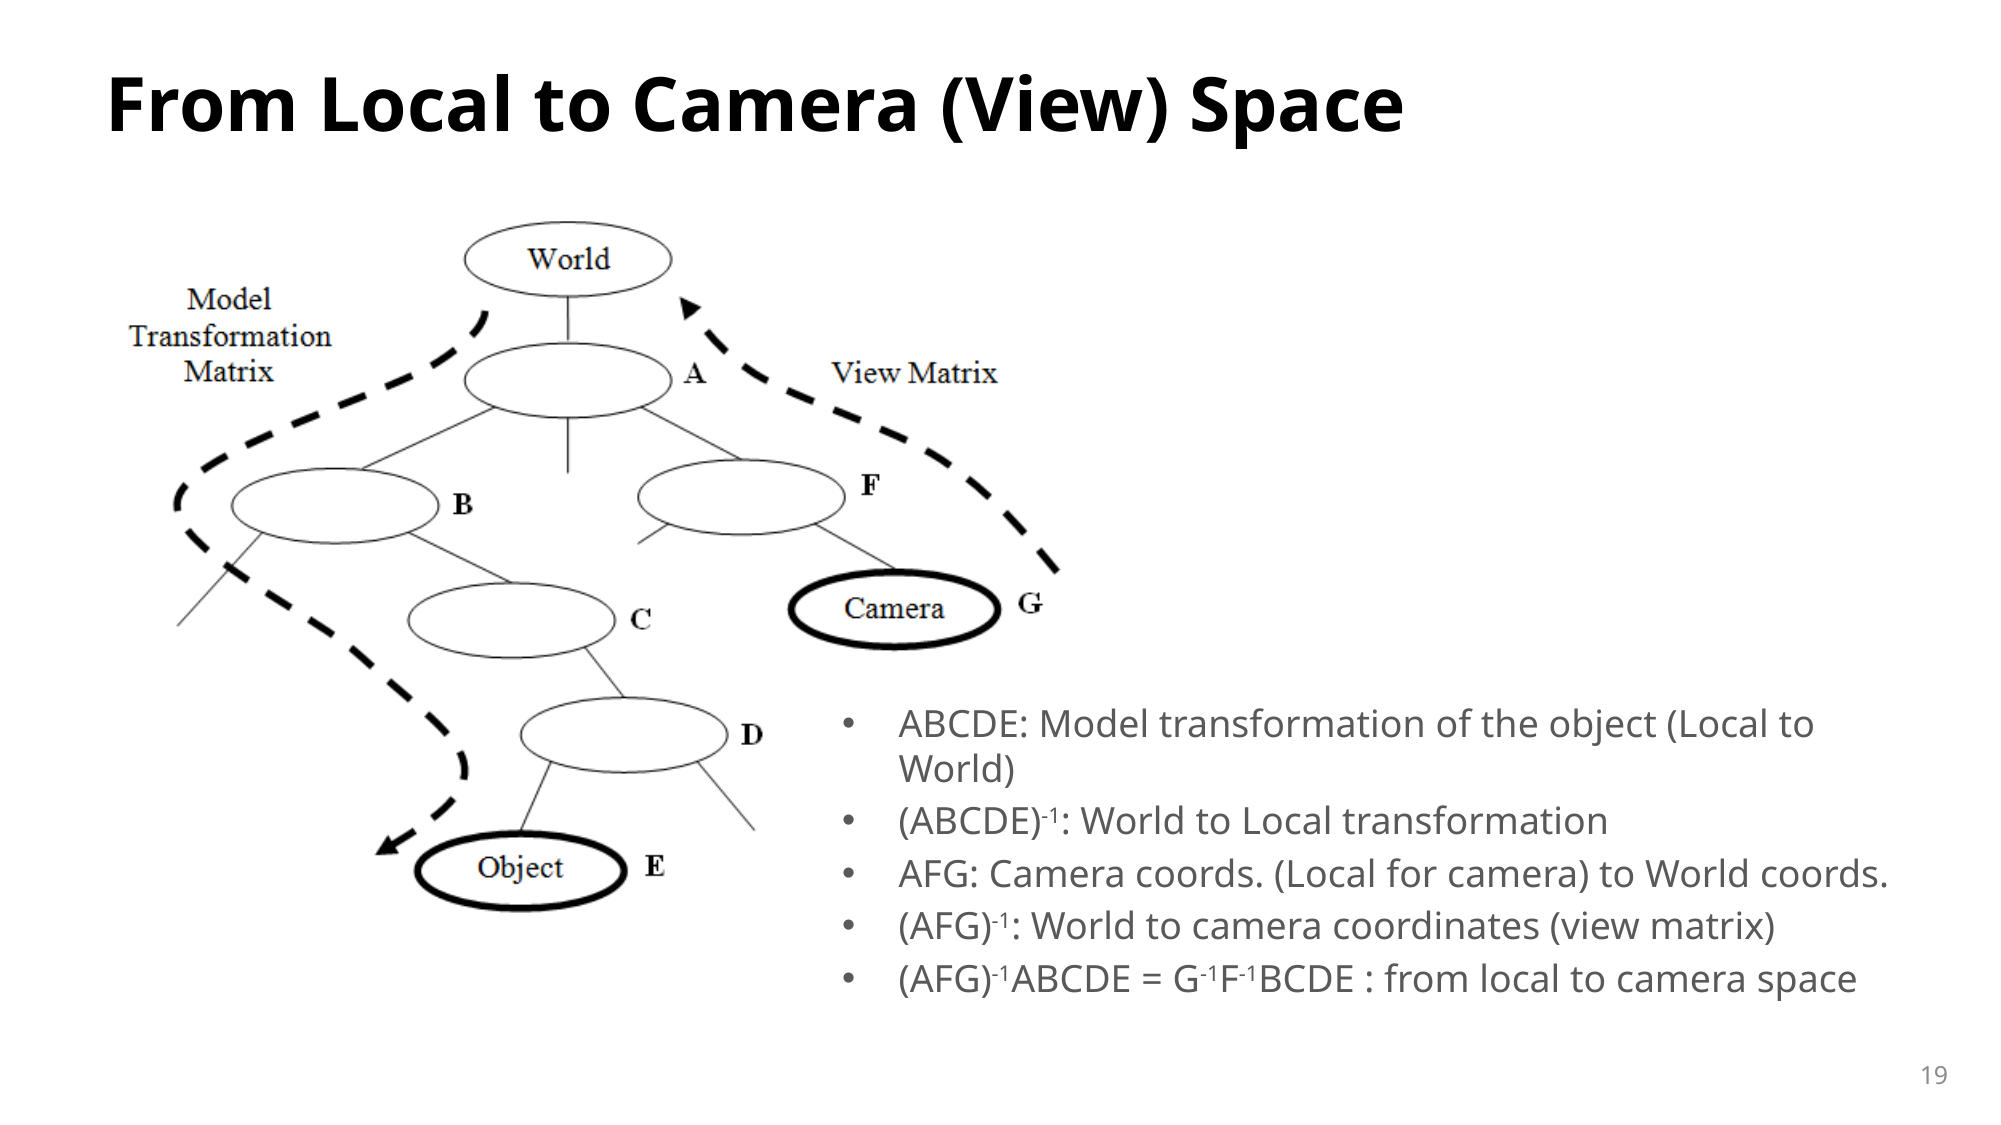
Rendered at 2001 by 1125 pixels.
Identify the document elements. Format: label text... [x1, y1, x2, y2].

picture [90, 179, 1099, 946]
list ABCDE: Model transformation of the object (Local to World) (ABCDE)-1: World to Local transformation AFG: Camera coords. (Local for camera) to World coords. (AFG)-1: World to camera coordinates (view matrix) (AFG)-1ABCDE = G-1F-1BCDE : from local to camera space [827, 692, 1927, 1019]
title From Local to Camera (View) Space [90, 42, 1902, 161]
slide_number 19 [1901, 1046, 1964, 1107]
